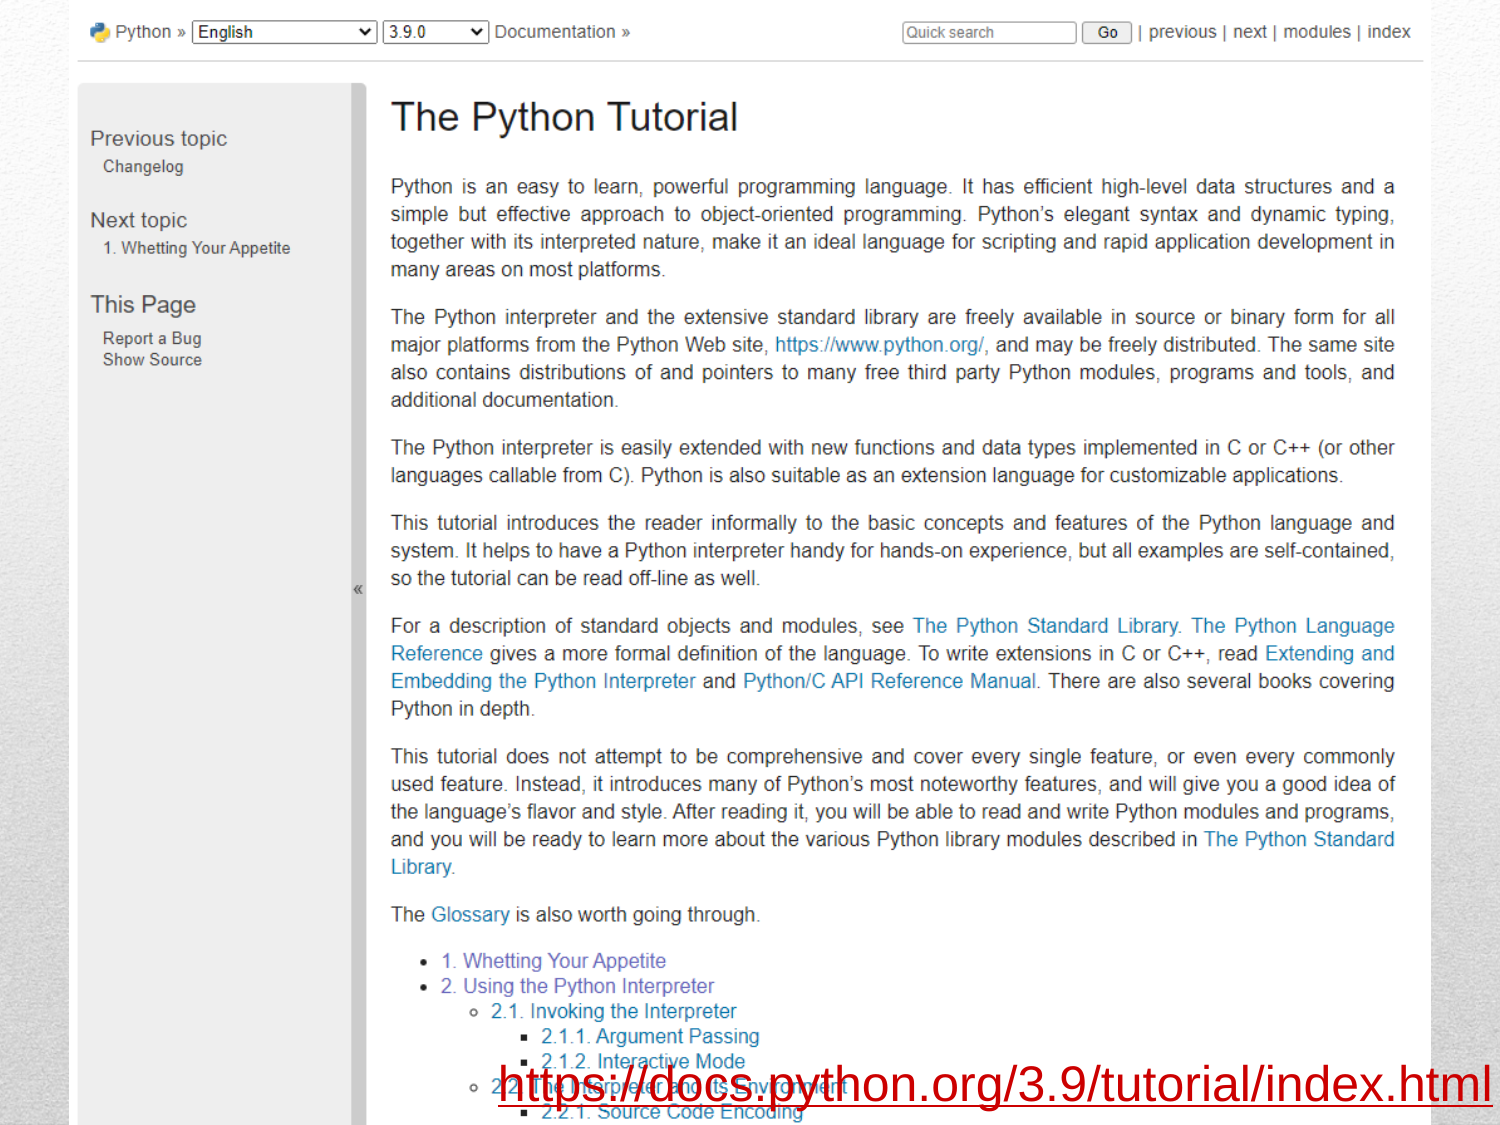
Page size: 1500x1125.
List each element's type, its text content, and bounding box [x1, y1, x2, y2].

picture [68, 0, 1432, 1125]
text_box https://docs.python.org/3.9/tutorial/index.html [1436, 1044, 1500, 1119]
